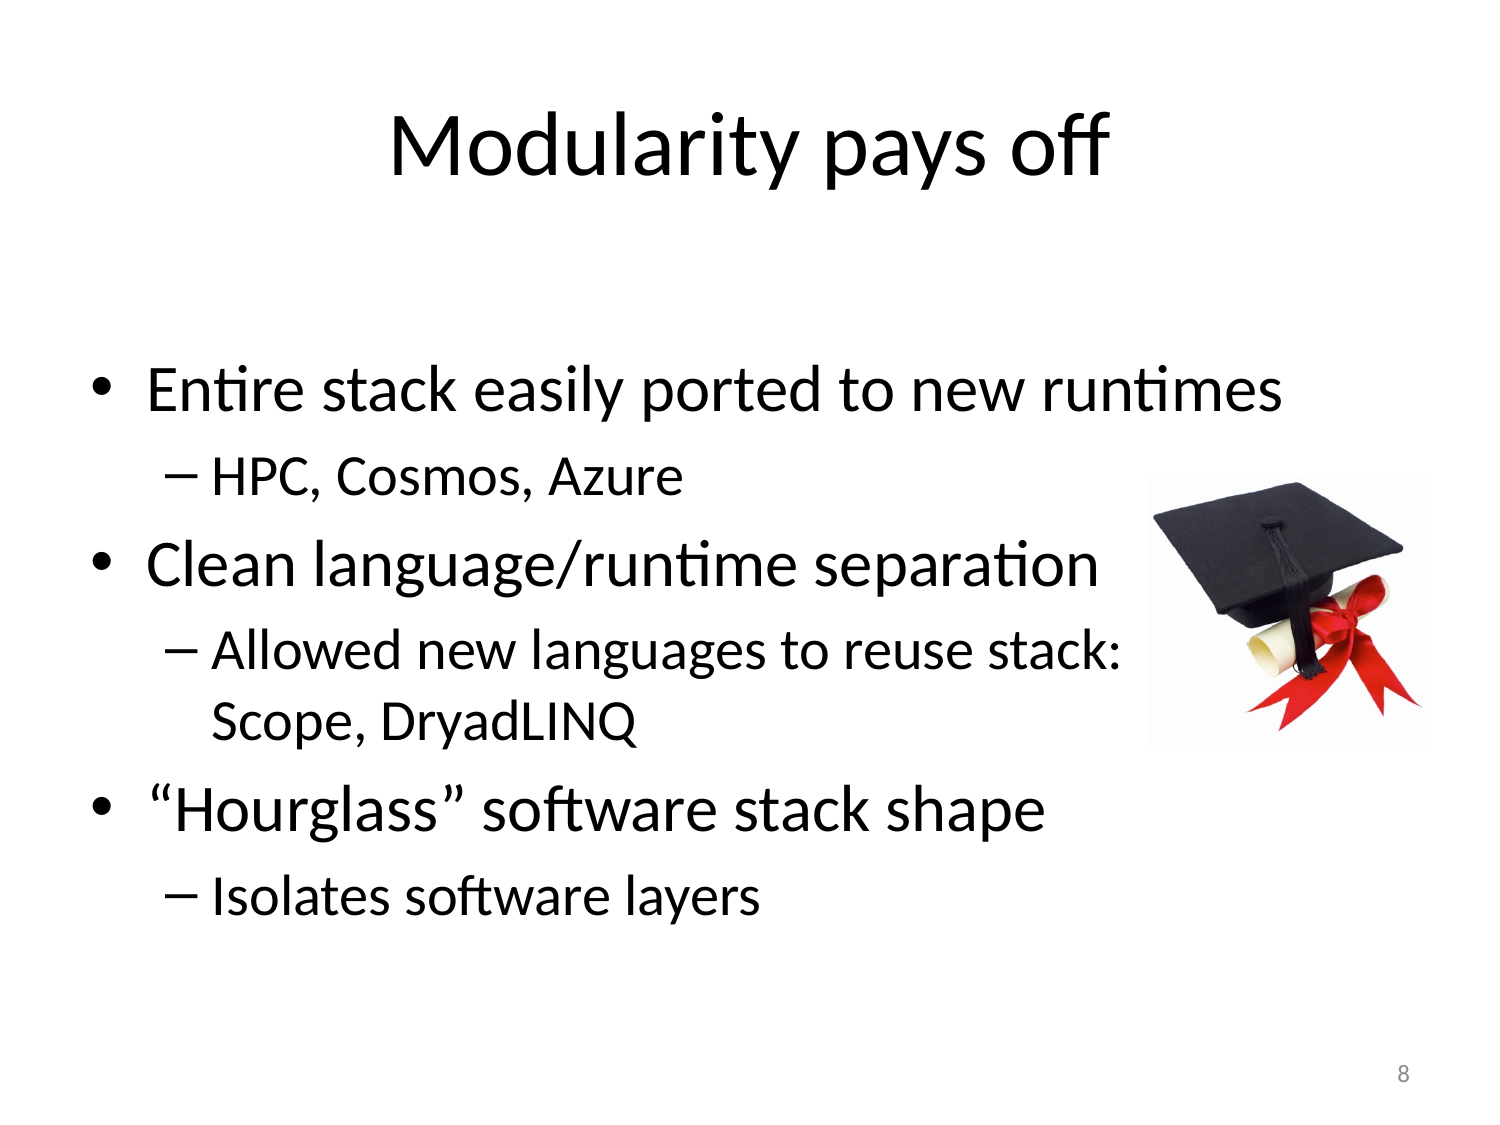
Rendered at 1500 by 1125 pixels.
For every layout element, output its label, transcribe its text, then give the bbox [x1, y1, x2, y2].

title Modularity pays off [75, 45, 1425, 233]
slide_number 8 [1074, 1042, 1425, 1103]
list Entire stack easily ported to new runtimes HPC, Cosmos, Azure Clean language/runtime separation Allowed new languages to reuse stack: Scope, DryadLINQ “Hourglass” software stack shape Isolates software layers [75, 337, 1425, 1005]
picture [1149, 475, 1426, 751]
